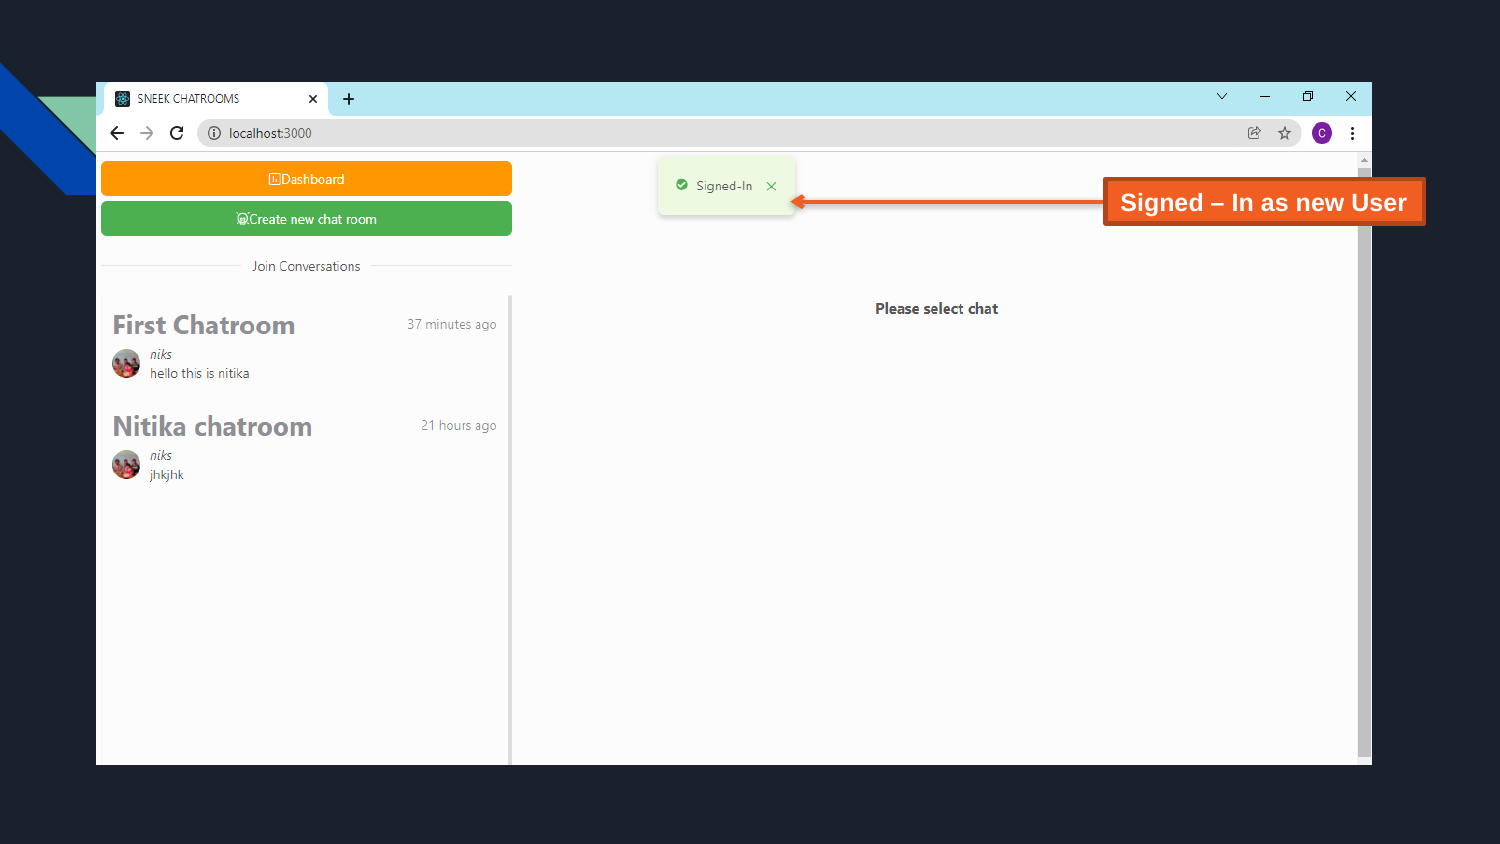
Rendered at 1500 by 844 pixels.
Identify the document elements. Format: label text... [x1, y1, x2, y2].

text_box Signed – In as new User [1377, 177, 1426, 226]
picture [95, 82, 1373, 765]
